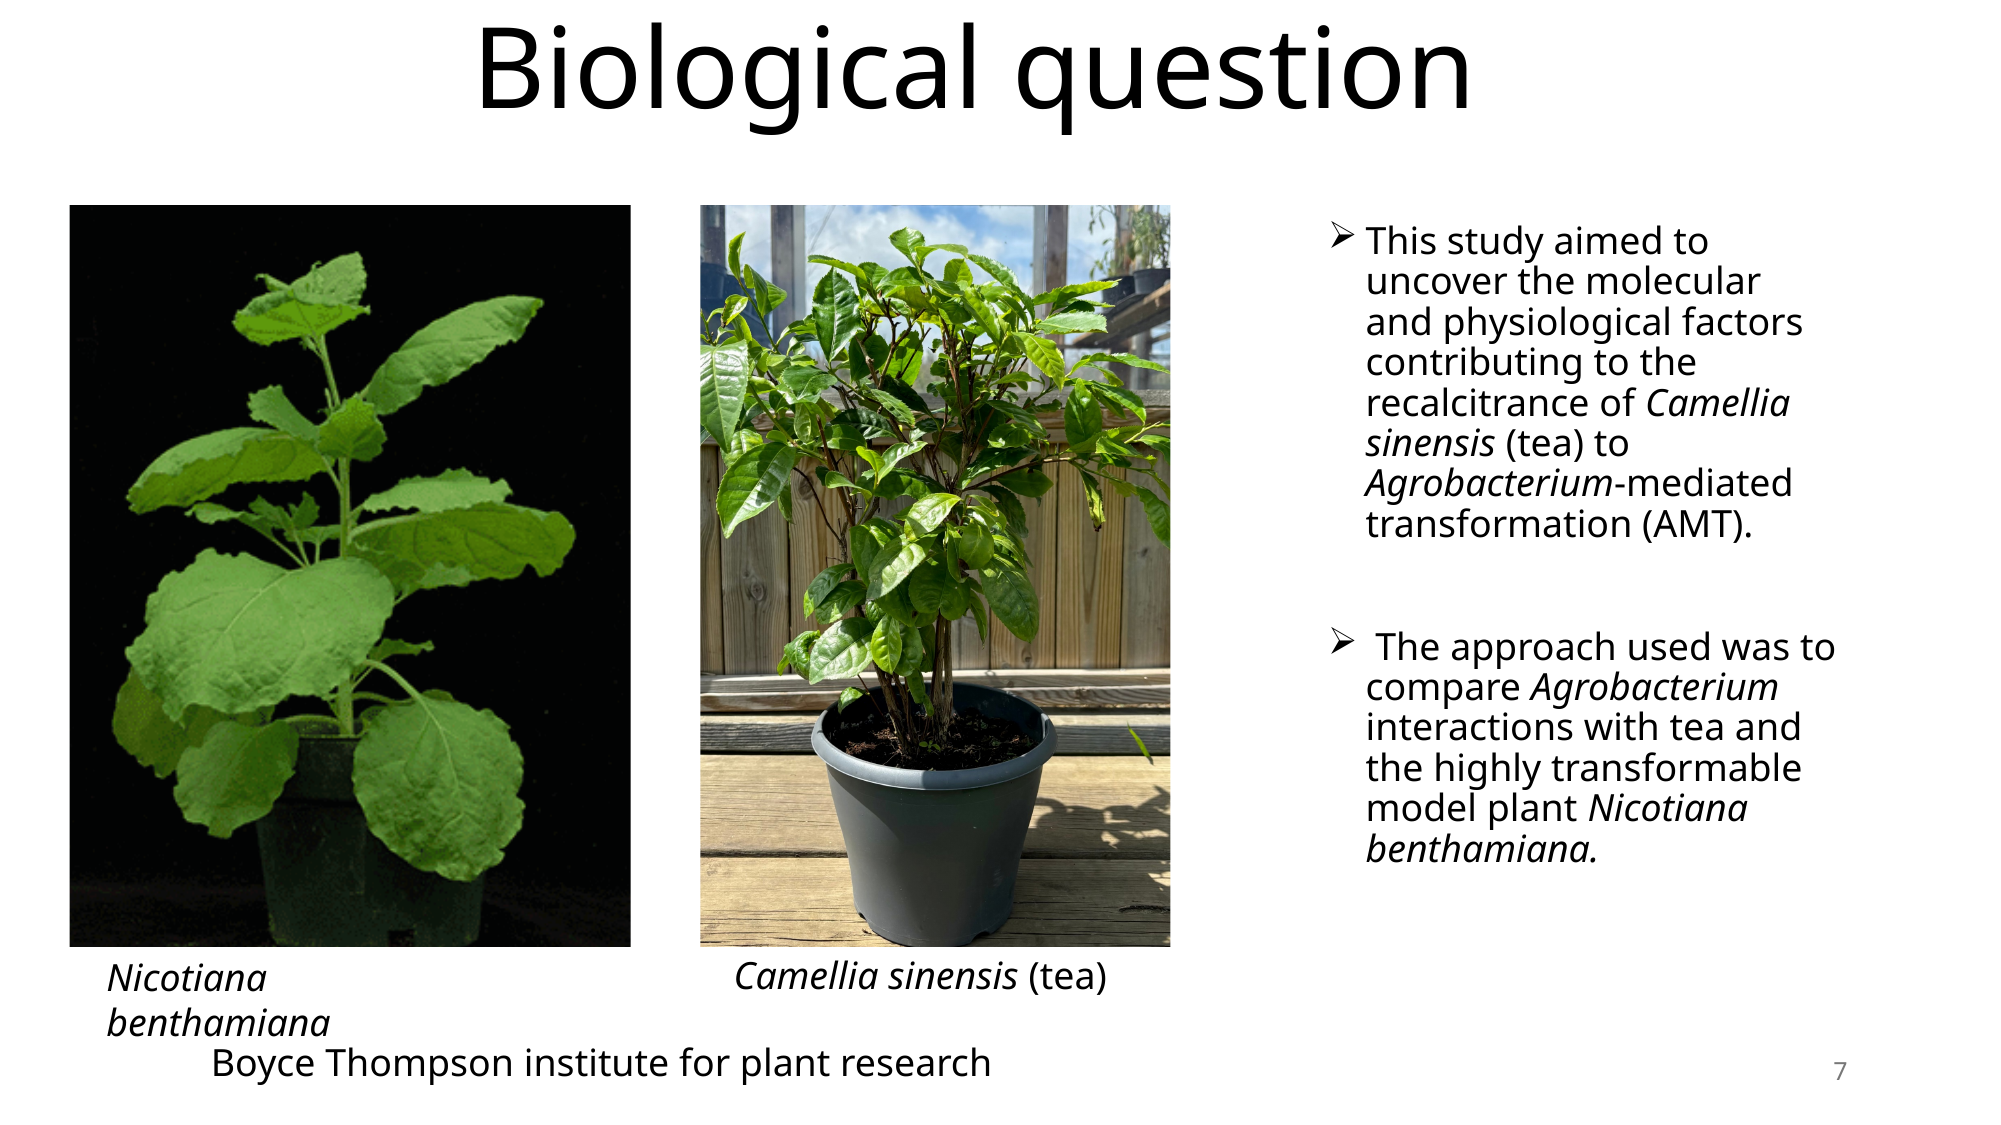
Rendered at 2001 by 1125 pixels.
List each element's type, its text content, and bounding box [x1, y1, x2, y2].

text_box Camellia sinensis (tea) [718, 948, 1152, 1005]
picture [69, 204, 632, 948]
picture [699, 204, 1171, 948]
title Biological question [61, 0, 1888, 144]
slide_number 7 [1412, 1042, 1863, 1103]
text_box Nicotiana benthamiana [91, 948, 507, 1052]
text_box Boyce Thompson institute for plant research [196, 1031, 1197, 1092]
list This study aimed to uncover the molecular and physiological factors contributing to the recalcitrance of Camellia sinensis (tea) to Agrobacterium-mediated transformation (AMT). The approach used was to compare Agrobacterium interactions with tea and the highly transformable model plant Nicotiana benthamiana. [1313, 181, 1853, 911]
